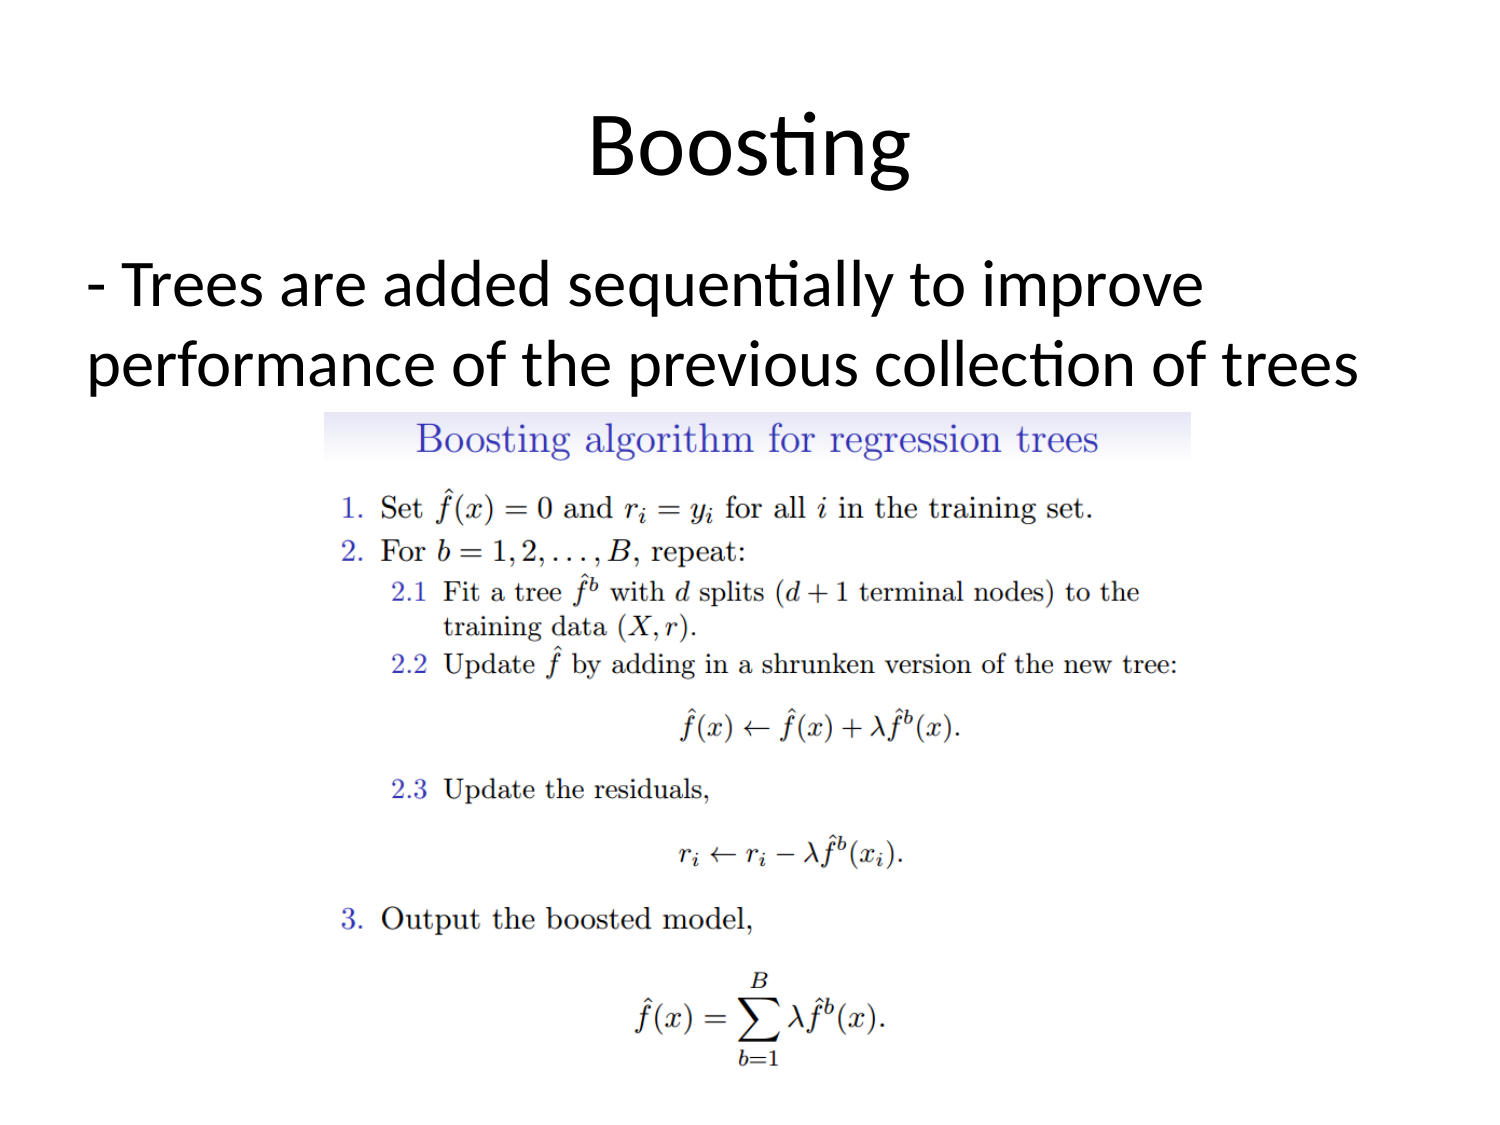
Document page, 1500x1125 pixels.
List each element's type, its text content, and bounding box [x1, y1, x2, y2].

list - Trees are added sequentially to improve performance of the previous collection of trees [71, 232, 1421, 975]
picture [324, 412, 1191, 1084]
title Boosting [75, 45, 1425, 233]
